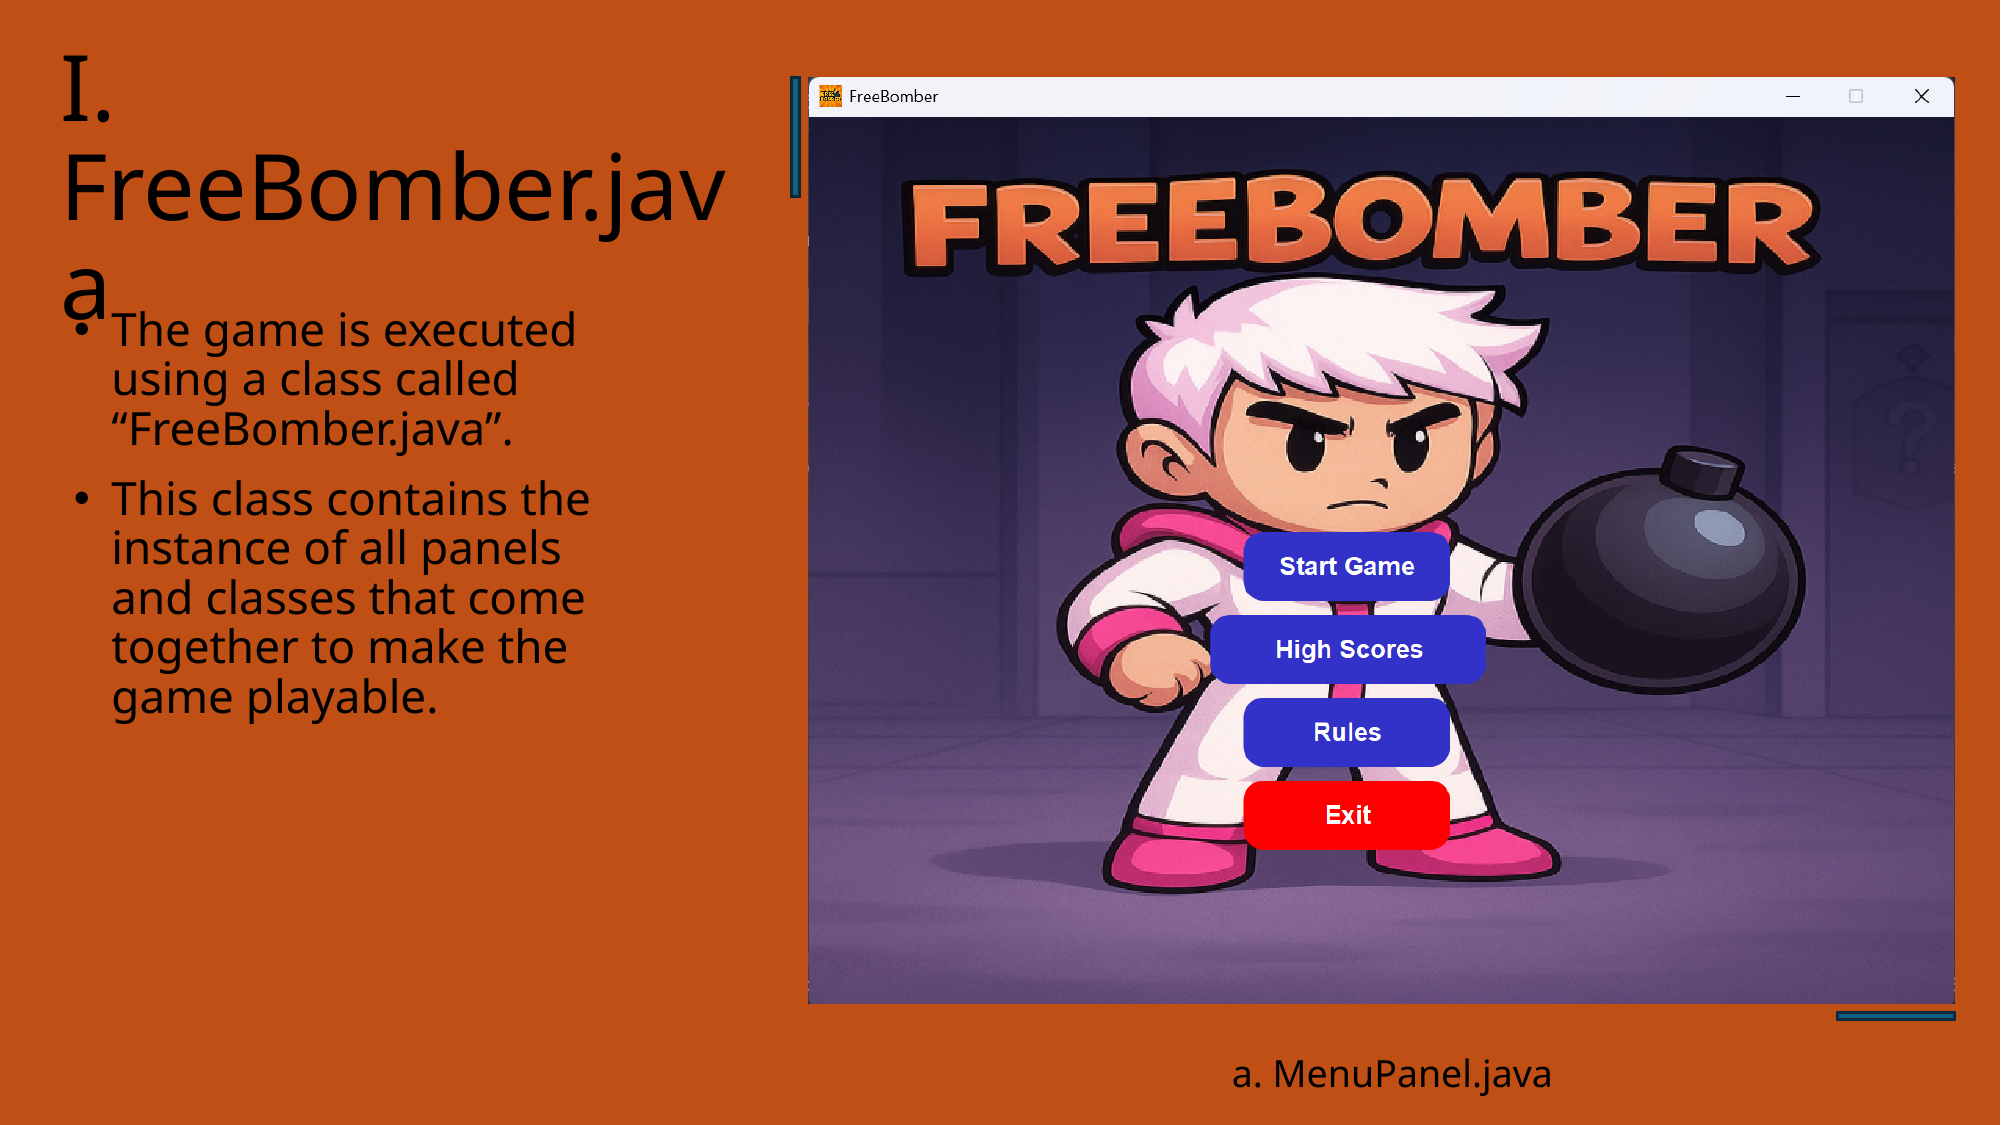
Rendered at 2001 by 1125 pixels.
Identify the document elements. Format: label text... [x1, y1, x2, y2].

list The game is executed using a class called “FreeBomber.java”. This class contains the instance of all panels and classes that come together to make the game playable. [58, 299, 645, 783]
text_box [790, 76, 801, 198]
title I. FreeBomber.java [45, 82, 792, 300]
text_box [1836, 1011, 1956, 1021]
picture [808, 77, 1955, 1005]
text_box a. MenuPanel.java [1217, 1042, 1615, 1103]
